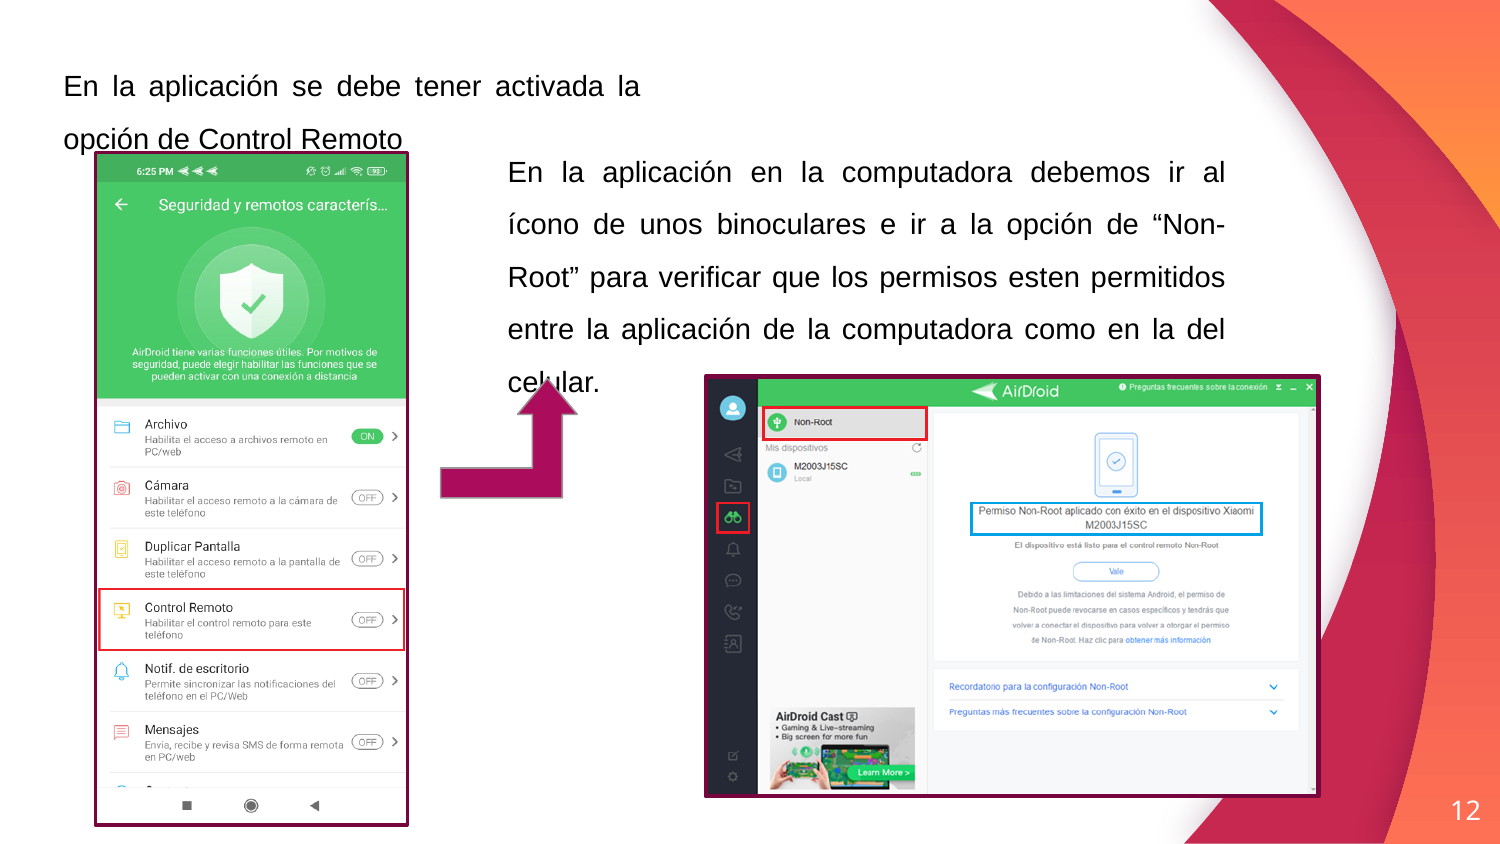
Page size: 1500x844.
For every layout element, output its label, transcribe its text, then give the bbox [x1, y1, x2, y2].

text_box [440, 378, 578, 498]
slide_number 12 [1391, 779, 1482, 844]
picture [707, 378, 1317, 794]
text_box En la aplicación en la computadora debemos ir al ícono de unos binoculares e ir a la opción de “Non-Root” para verificar que los permisos esten permitidos entre la aplicación de la computadora como en la del celular. [492, 120, 1242, 414]
text_box En la aplicación se debe tener activada la opción de Control Remoto [48, 35, 657, 171]
picture [96, 153, 406, 824]
